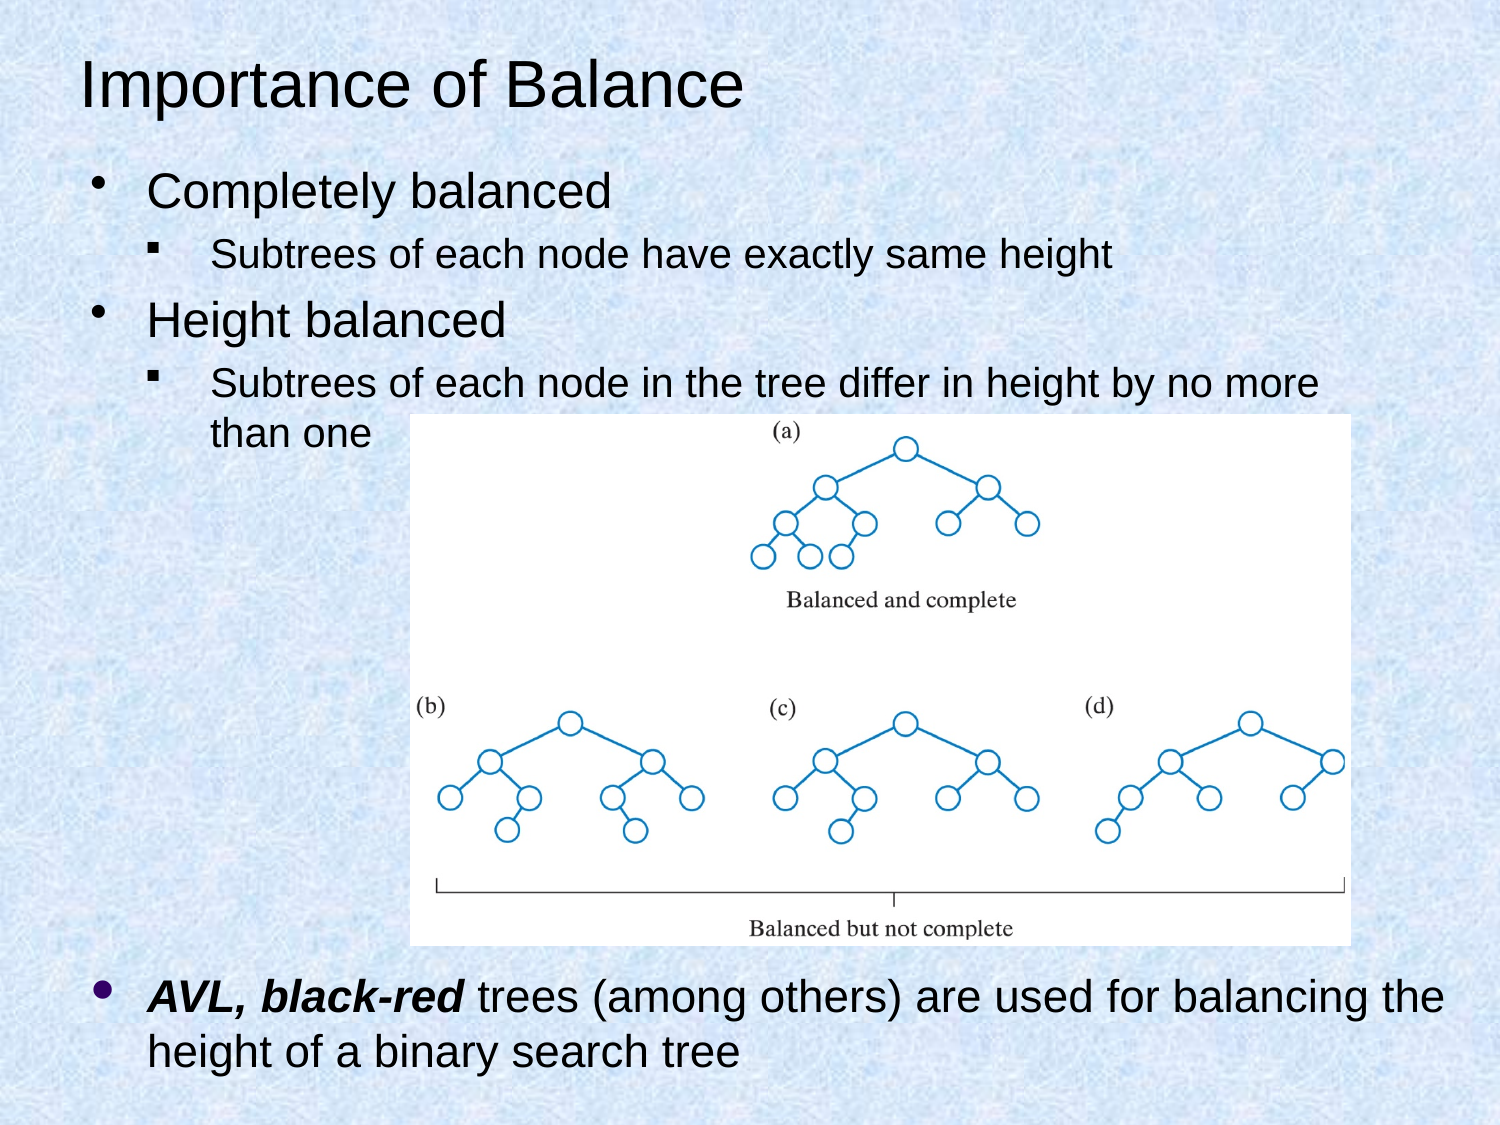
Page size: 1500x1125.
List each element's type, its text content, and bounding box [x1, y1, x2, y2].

text_box AVL, black-red trees (among others) are used for balancing the height of a binary search tree [84, 945, 1457, 1098]
title Importance of Balance [64, 20, 1413, 143]
picture [0, 0, 1500, 1125]
list Completely balanced Subtrees of each node have exactly same height Height balanced Subtrees of each node in the tree differ in height by no more than one [75, 151, 1425, 461]
